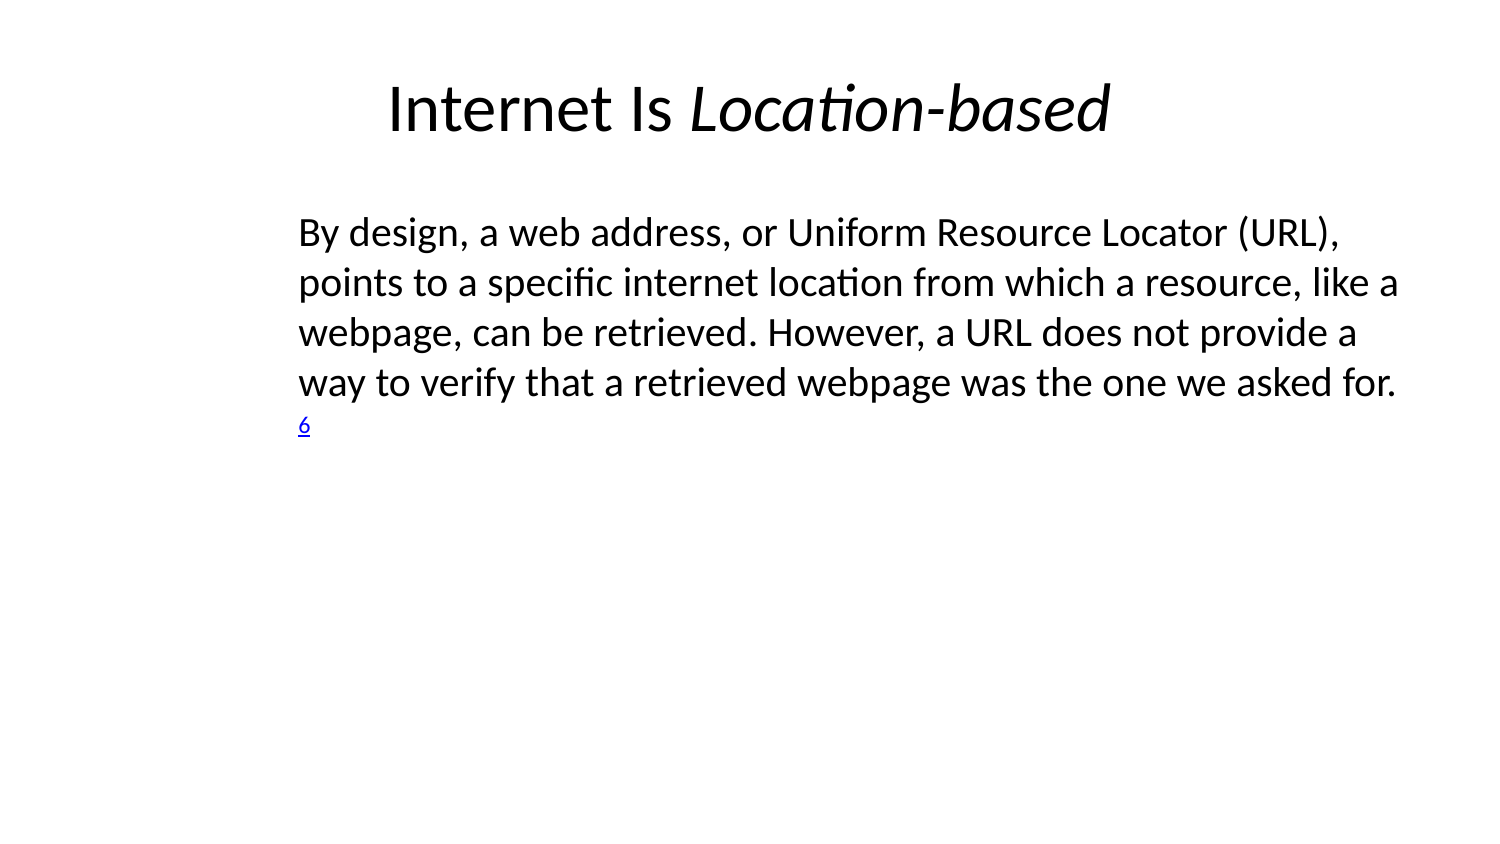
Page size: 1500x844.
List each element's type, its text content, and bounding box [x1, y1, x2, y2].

title Internet Is Location-based [75, 33, 1425, 175]
list By design, a web address, or Uniform Resource Locator (URL), points to a specific internet location from which a resource, like a webpage, can be retrieved. However, a URL does not provide a way to verify that a retrieved webpage was the one we asked for. 6 [75, 196, 1425, 754]
